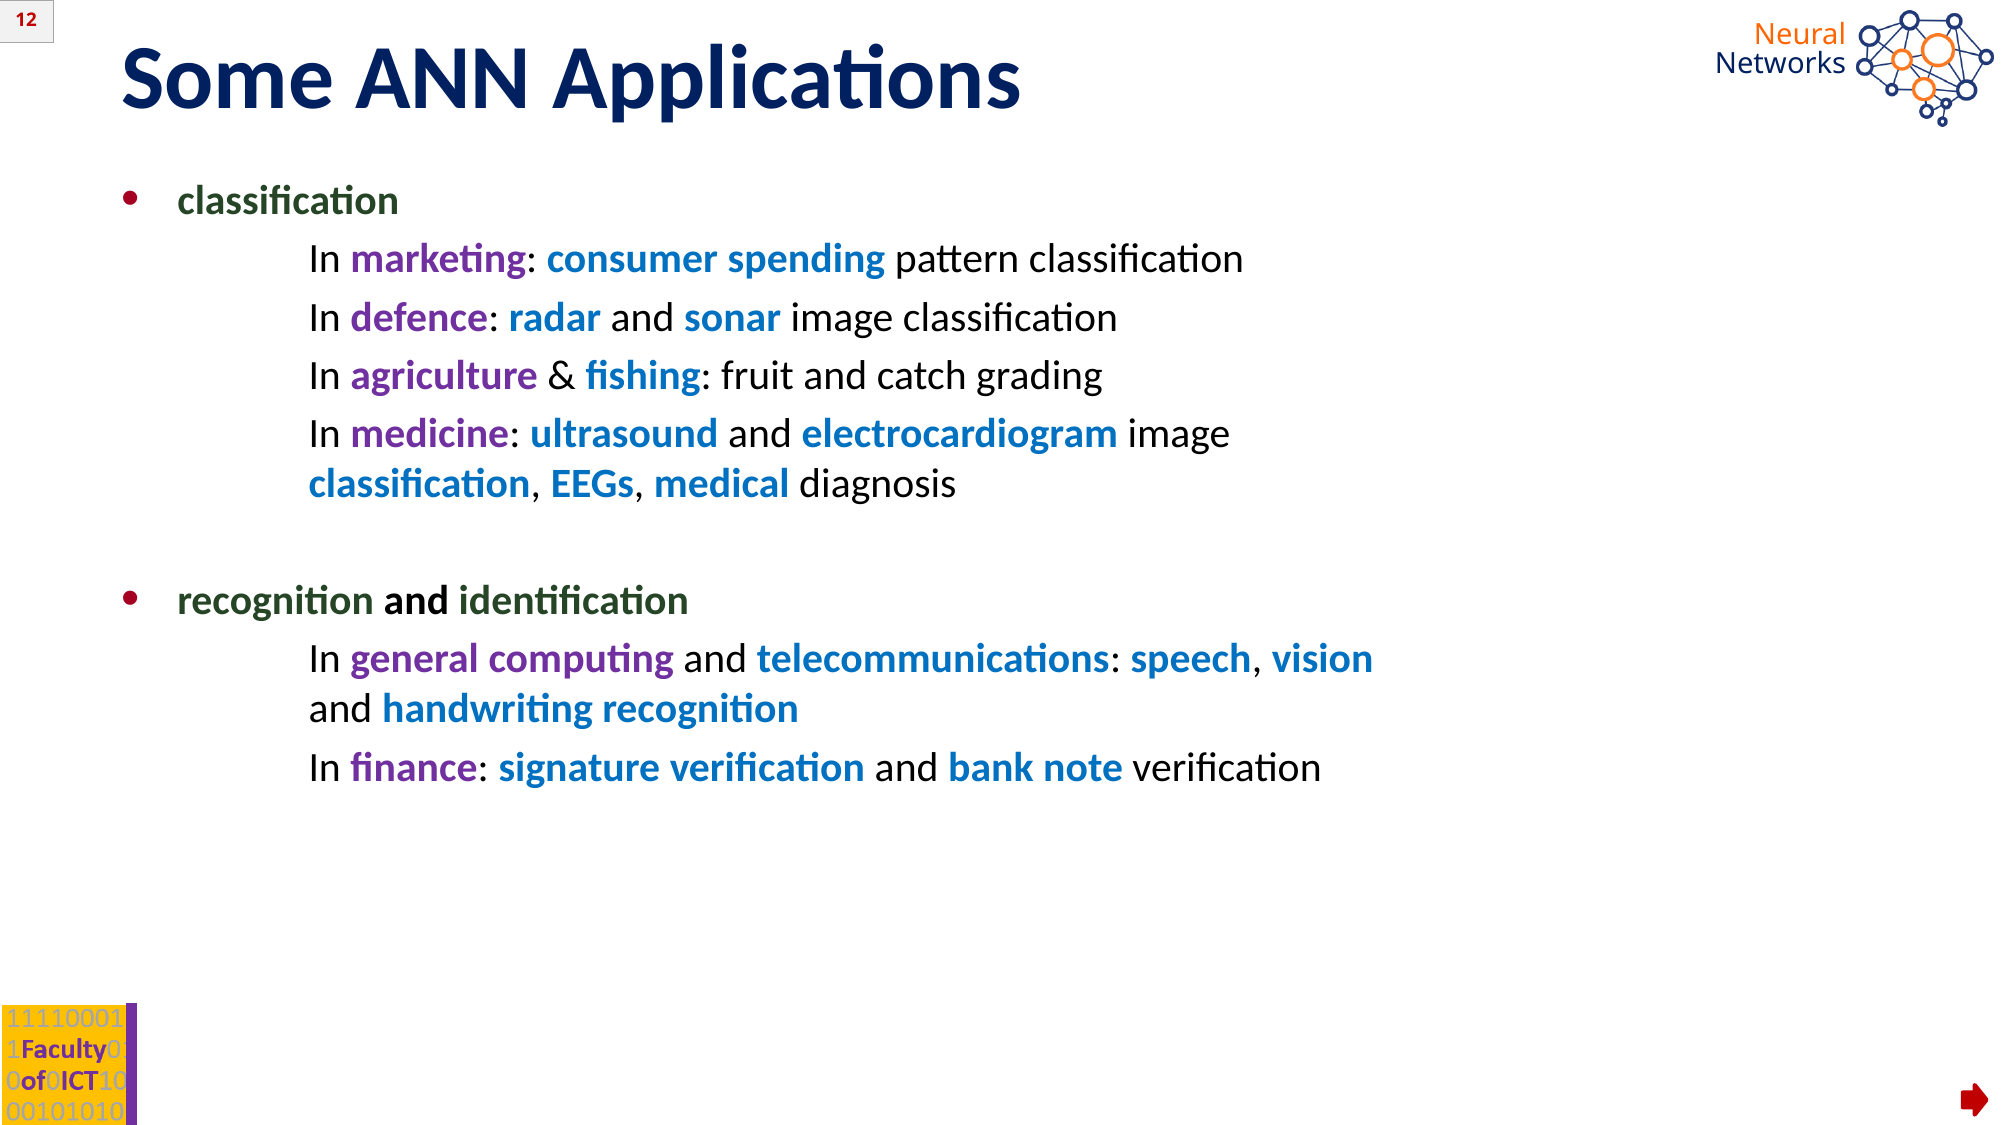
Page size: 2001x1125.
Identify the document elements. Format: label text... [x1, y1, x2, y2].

title Some ANN Applications [106, 29, 1642, 136]
text_box [1960, 1083, 1989, 1117]
text_box Neural Networks [1687, 13, 1849, 87]
text_box 12 [0, 0, 54, 43]
picture [1854, 0, 1996, 134]
text_box classification In marketing: consumer spending pattern classification In defence: radar and sonar image classification In agriculture & fishing: fruit and catch grading In medicine: ultrasound and electrocardiogram image classification, EEGs, medical diagnosis recognition and identification In general computing and telecommunications: speech, vision and handwriting recognition In finance: signature verification and bank note verification [106, 165, 1457, 869]
picture [0, 1003, 138, 1125]
